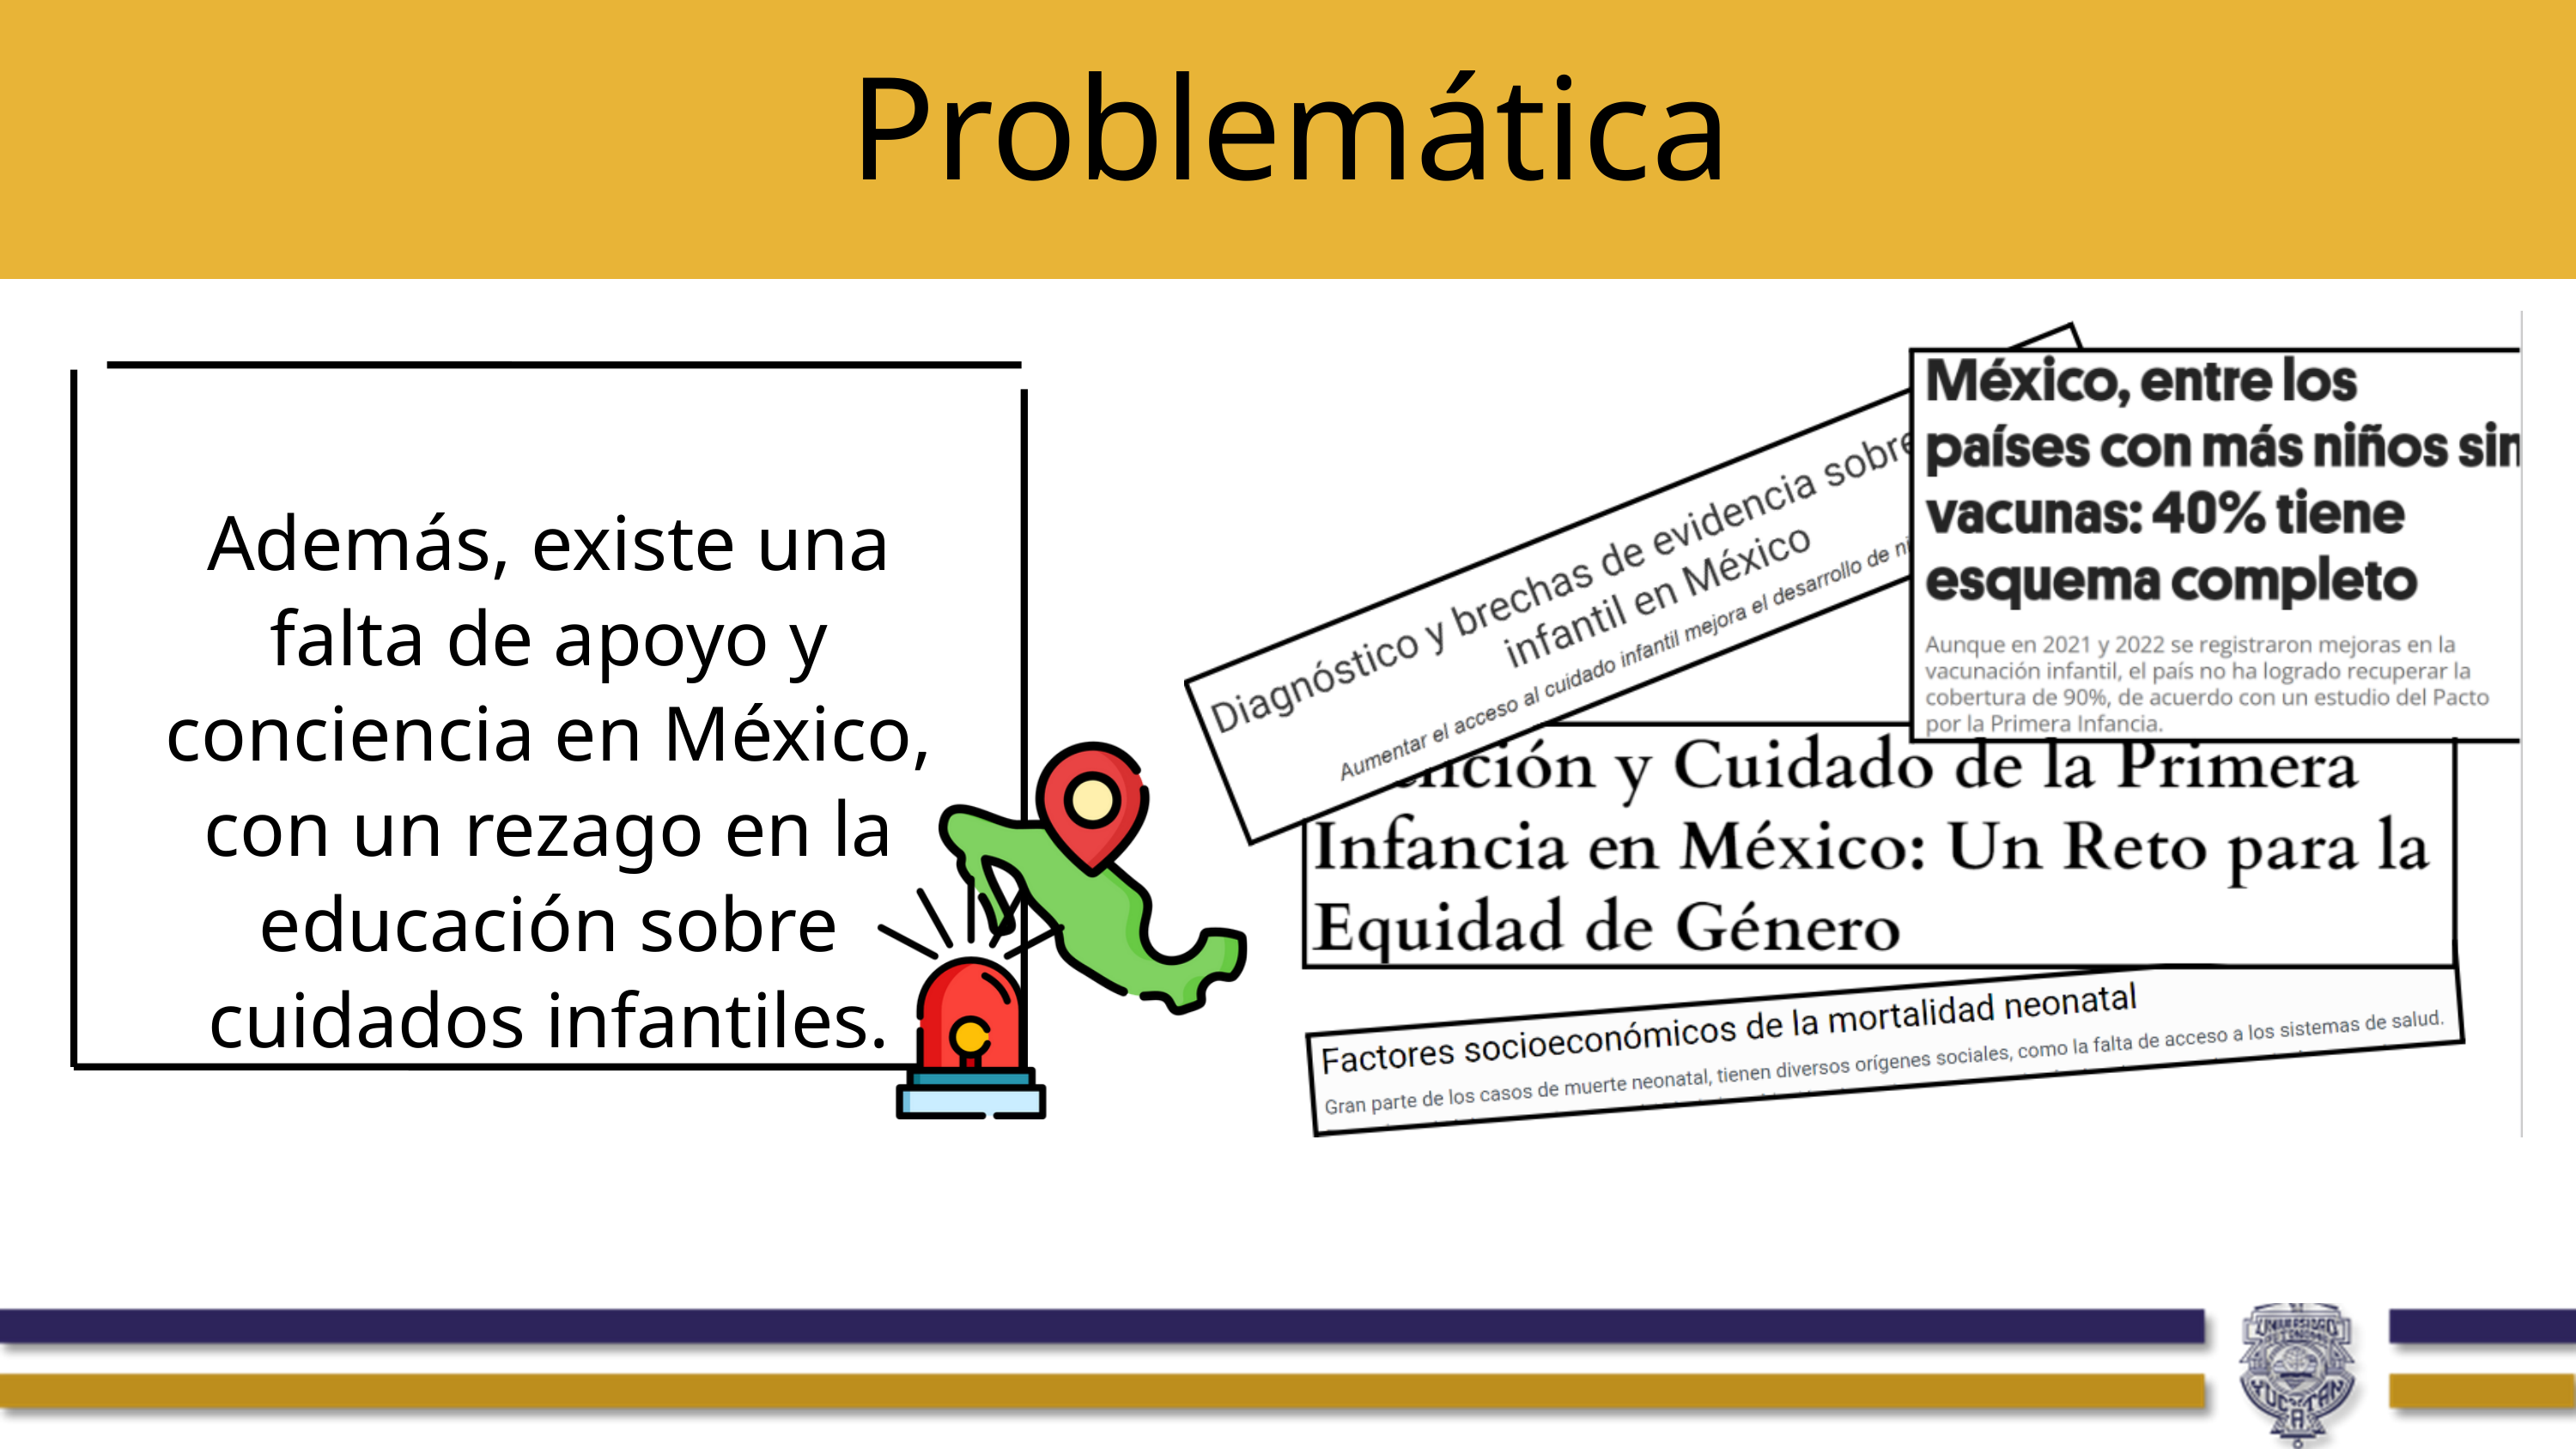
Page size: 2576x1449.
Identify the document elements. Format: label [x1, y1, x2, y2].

text_box [849, 876, 1093, 1119]
text_box [1031, 724, 1248, 1028]
text_box [0, 0, 2576, 279]
text_box [70, 361, 1028, 1087]
text_box [1184, 311, 2523, 1138]
text_box [0, 1303, 2576, 1449]
